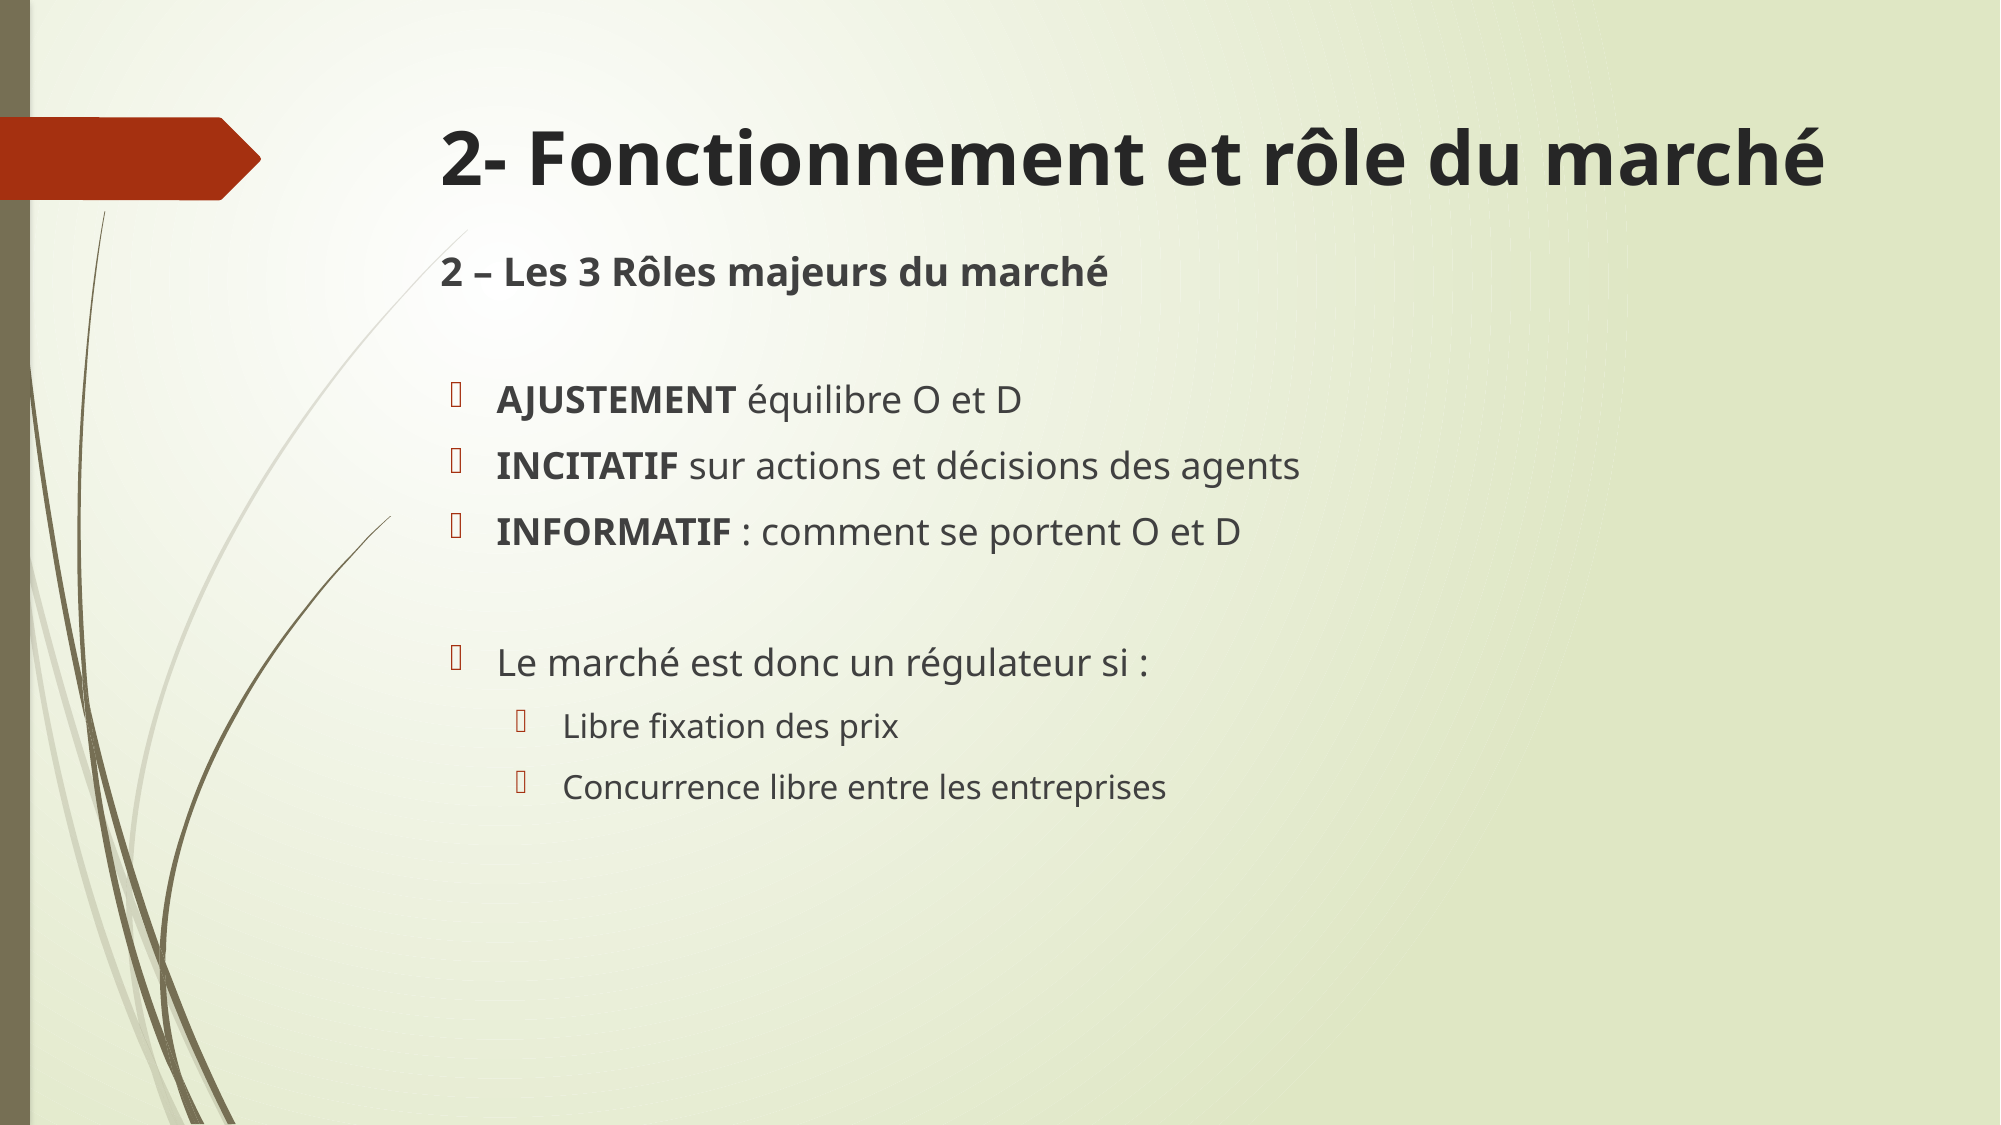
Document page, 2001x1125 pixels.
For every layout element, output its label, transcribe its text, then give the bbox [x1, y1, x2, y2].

title 2- Fonctionnement et rôle du marché [425, 102, 1888, 239]
list 2 – Les 3 Rôles majeurs du marché AJUSTEMENT équilibre O et D INCITATIF sur actions et décisions des agents INFORMATIF : comment se portent O et D Le marché est donc un régulateur si : Libre fixation des prix Concurrence libre entre les entreprises [425, 239, 1888, 1069]
